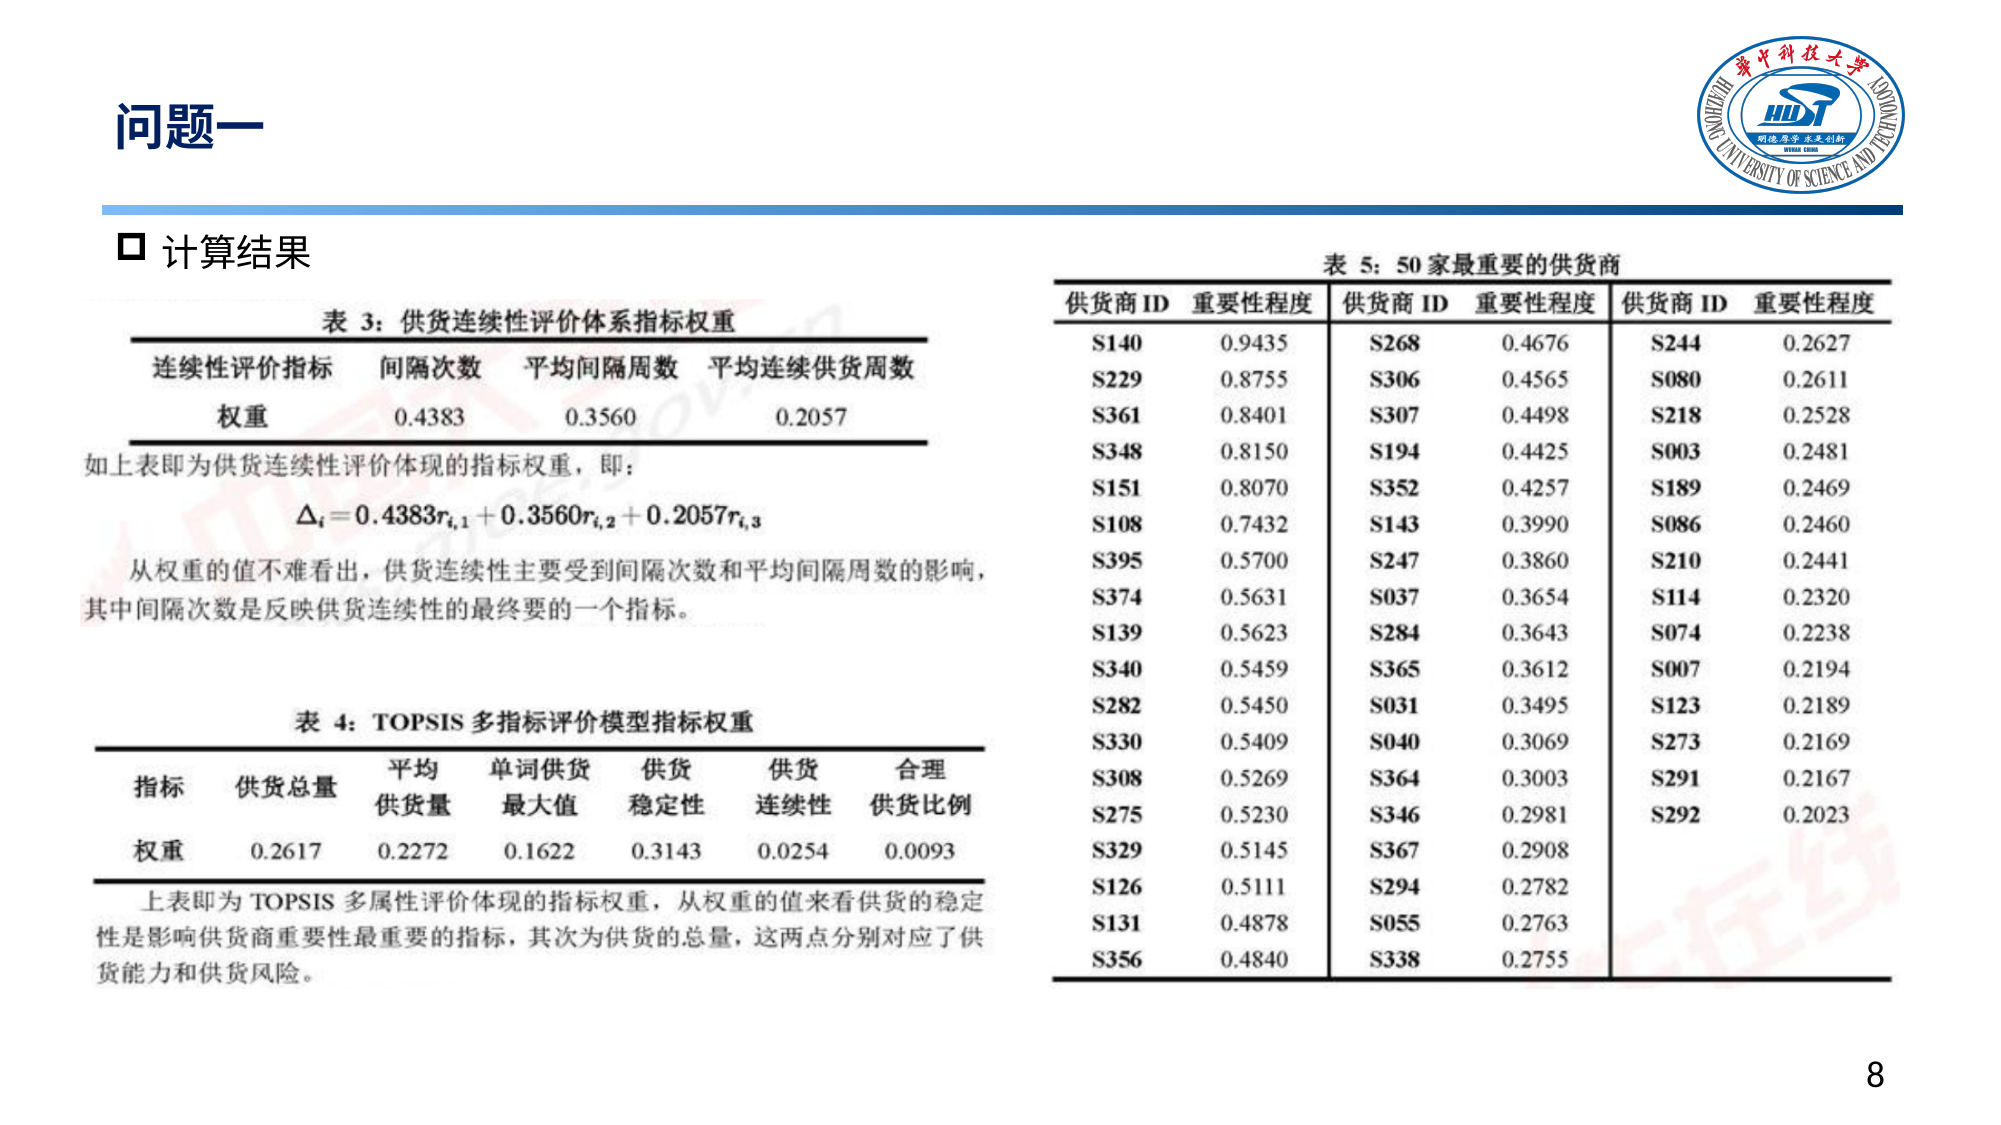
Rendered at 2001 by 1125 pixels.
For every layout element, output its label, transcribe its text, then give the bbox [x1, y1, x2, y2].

picture [1697, 36, 1905, 194]
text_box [79, 707, 1001, 989]
slide_number 8 [1433, 1042, 1900, 1103]
picture [79, 299, 1001, 628]
title 问题一 [99, 45, 1643, 206]
picture [1048, 251, 1901, 989]
text_box 计算结果 [99, 221, 336, 282]
